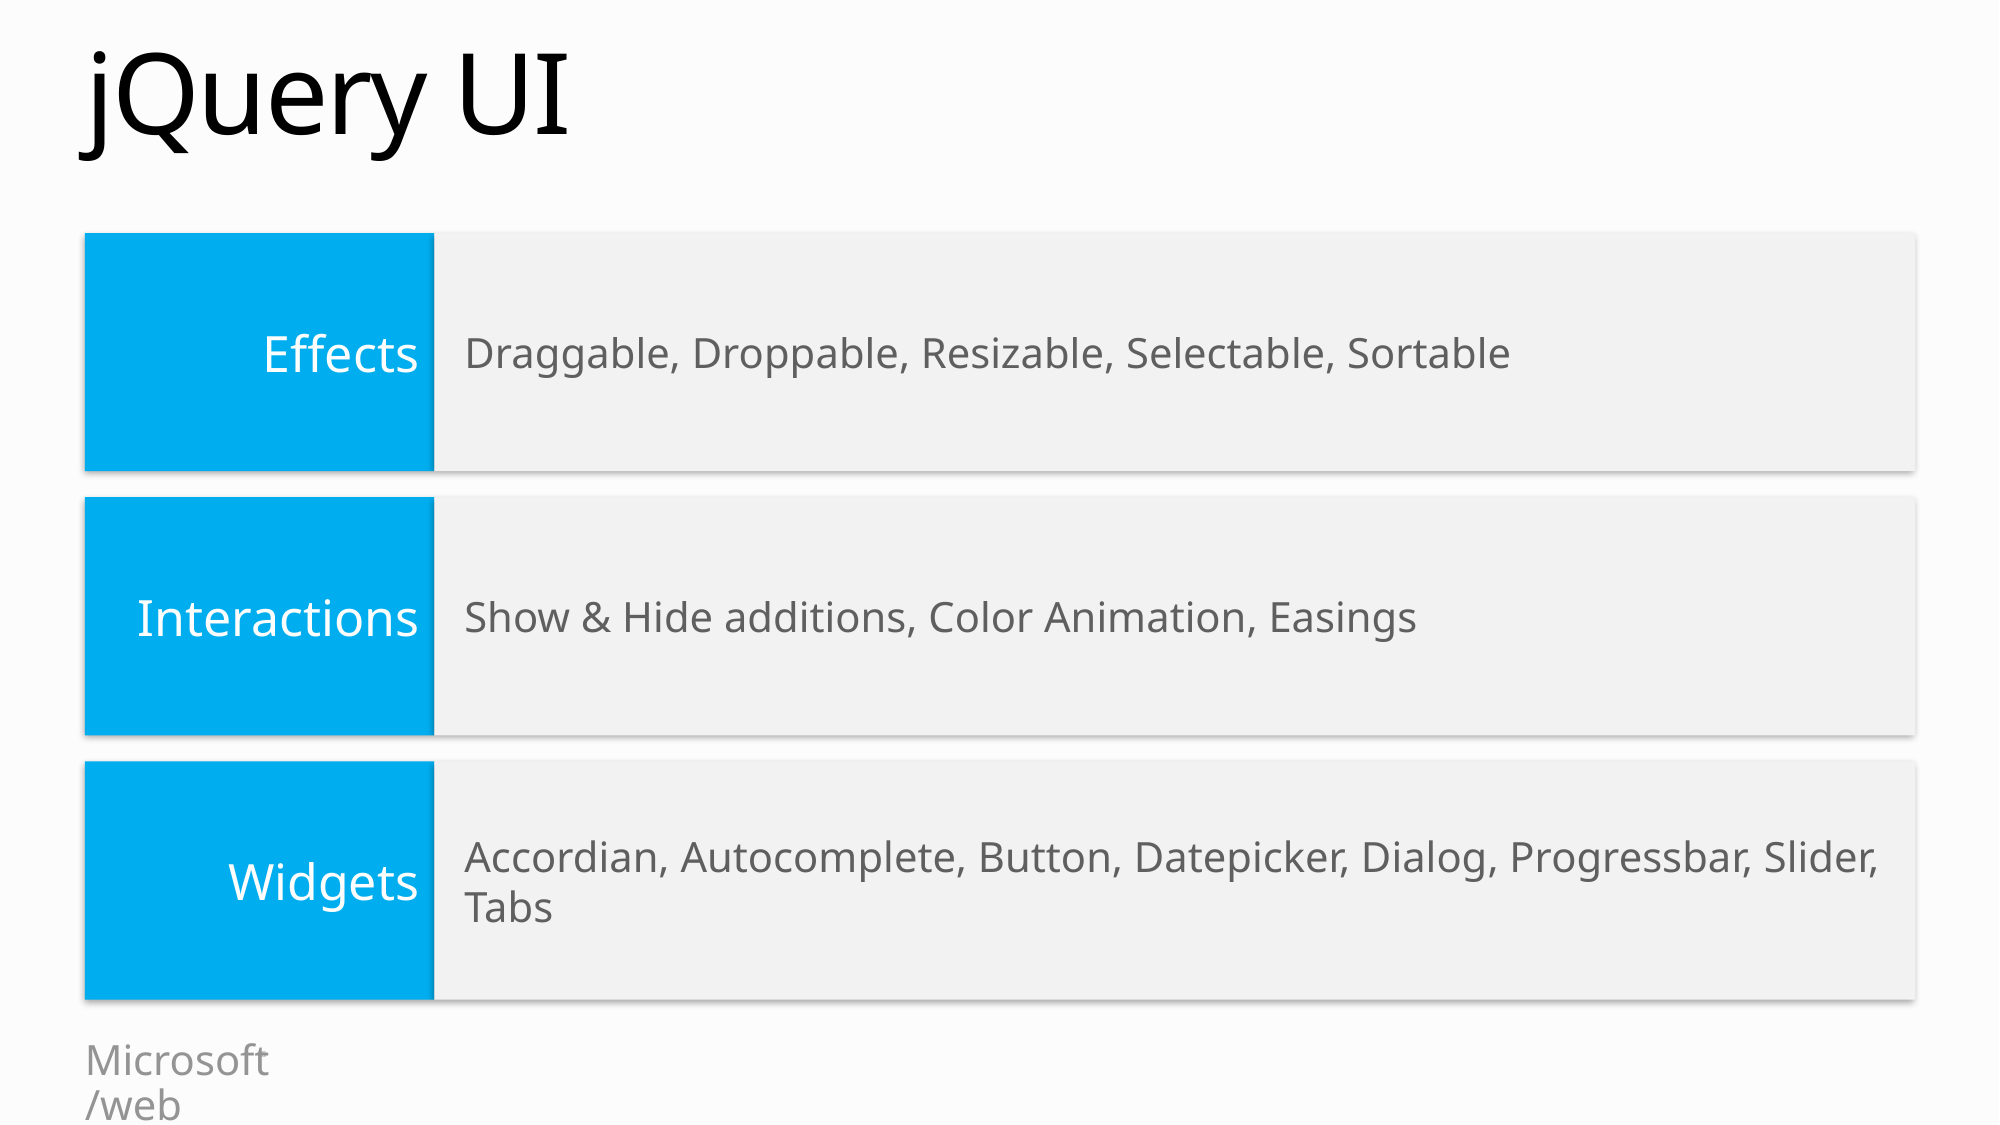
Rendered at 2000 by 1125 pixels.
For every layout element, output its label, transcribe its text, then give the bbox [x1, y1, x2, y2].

title jQuery UI [85, 37, 1914, 161]
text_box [84, 232, 1916, 472]
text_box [84, 761, 1916, 1000]
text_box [84, 496, 1916, 736]
